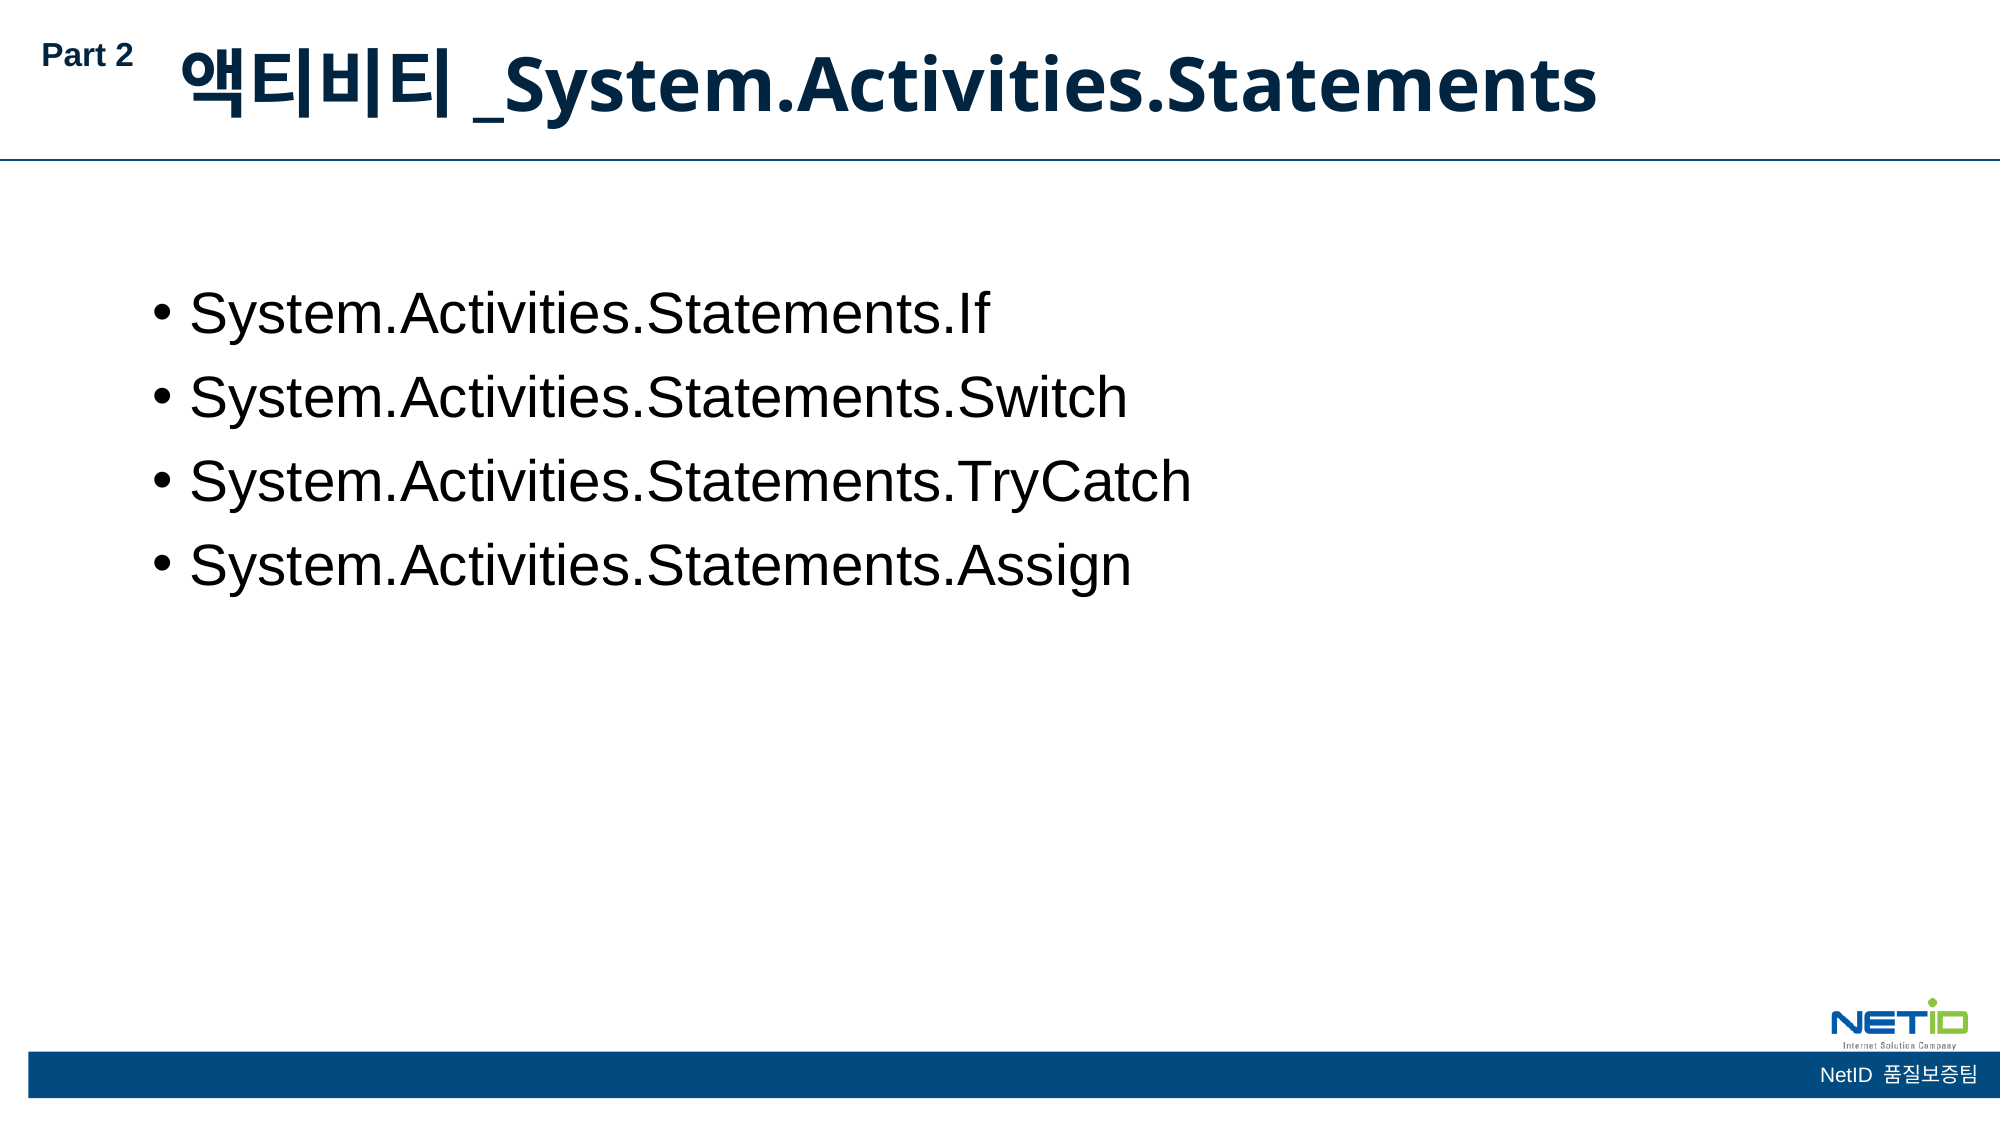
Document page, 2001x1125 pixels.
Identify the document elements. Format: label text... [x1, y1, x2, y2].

text_box System.Activities.Statements.If System.Activities.Statements.Switch System.Activities.Statements.TryCatch System.Activities.Statements.Assign [137, 185, 1863, 1014]
text_box Part 2 [26, 26, 165, 81]
text_box 액티비티_System.Activities.Statements [164, 28, 1890, 134]
picture [1821, 993, 1978, 1056]
